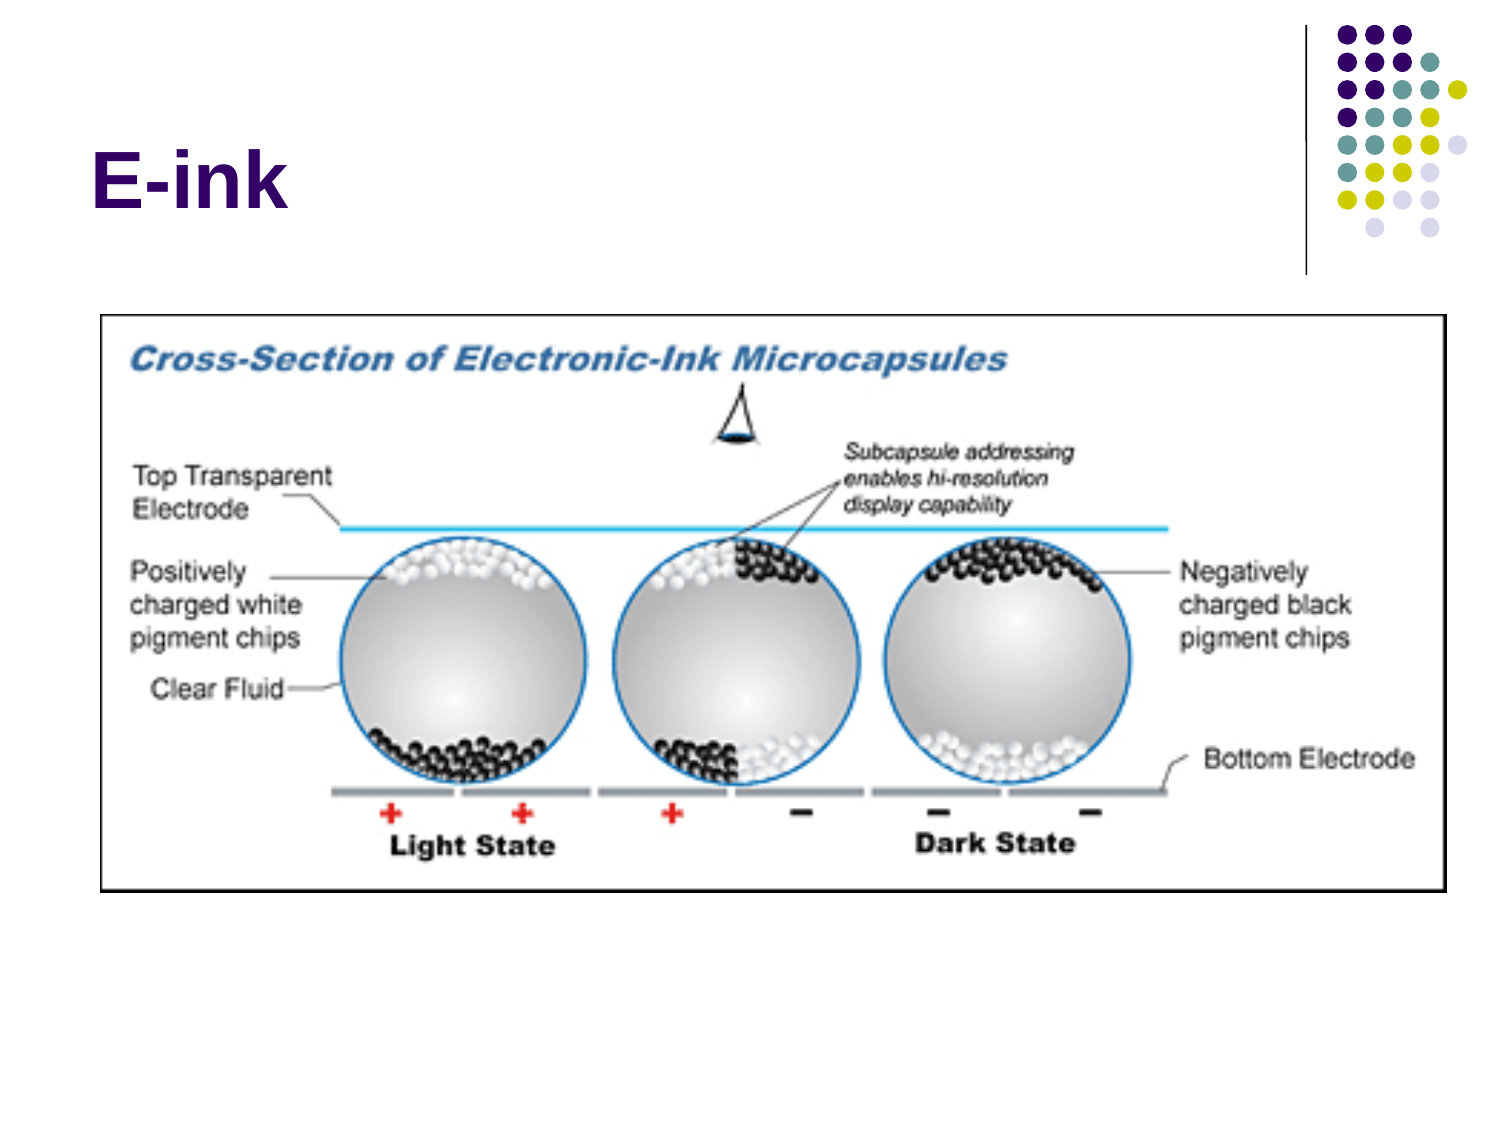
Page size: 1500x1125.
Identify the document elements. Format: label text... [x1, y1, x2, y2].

picture [100, 314, 1448, 894]
title E-ink [75, 20, 1313, 233]
